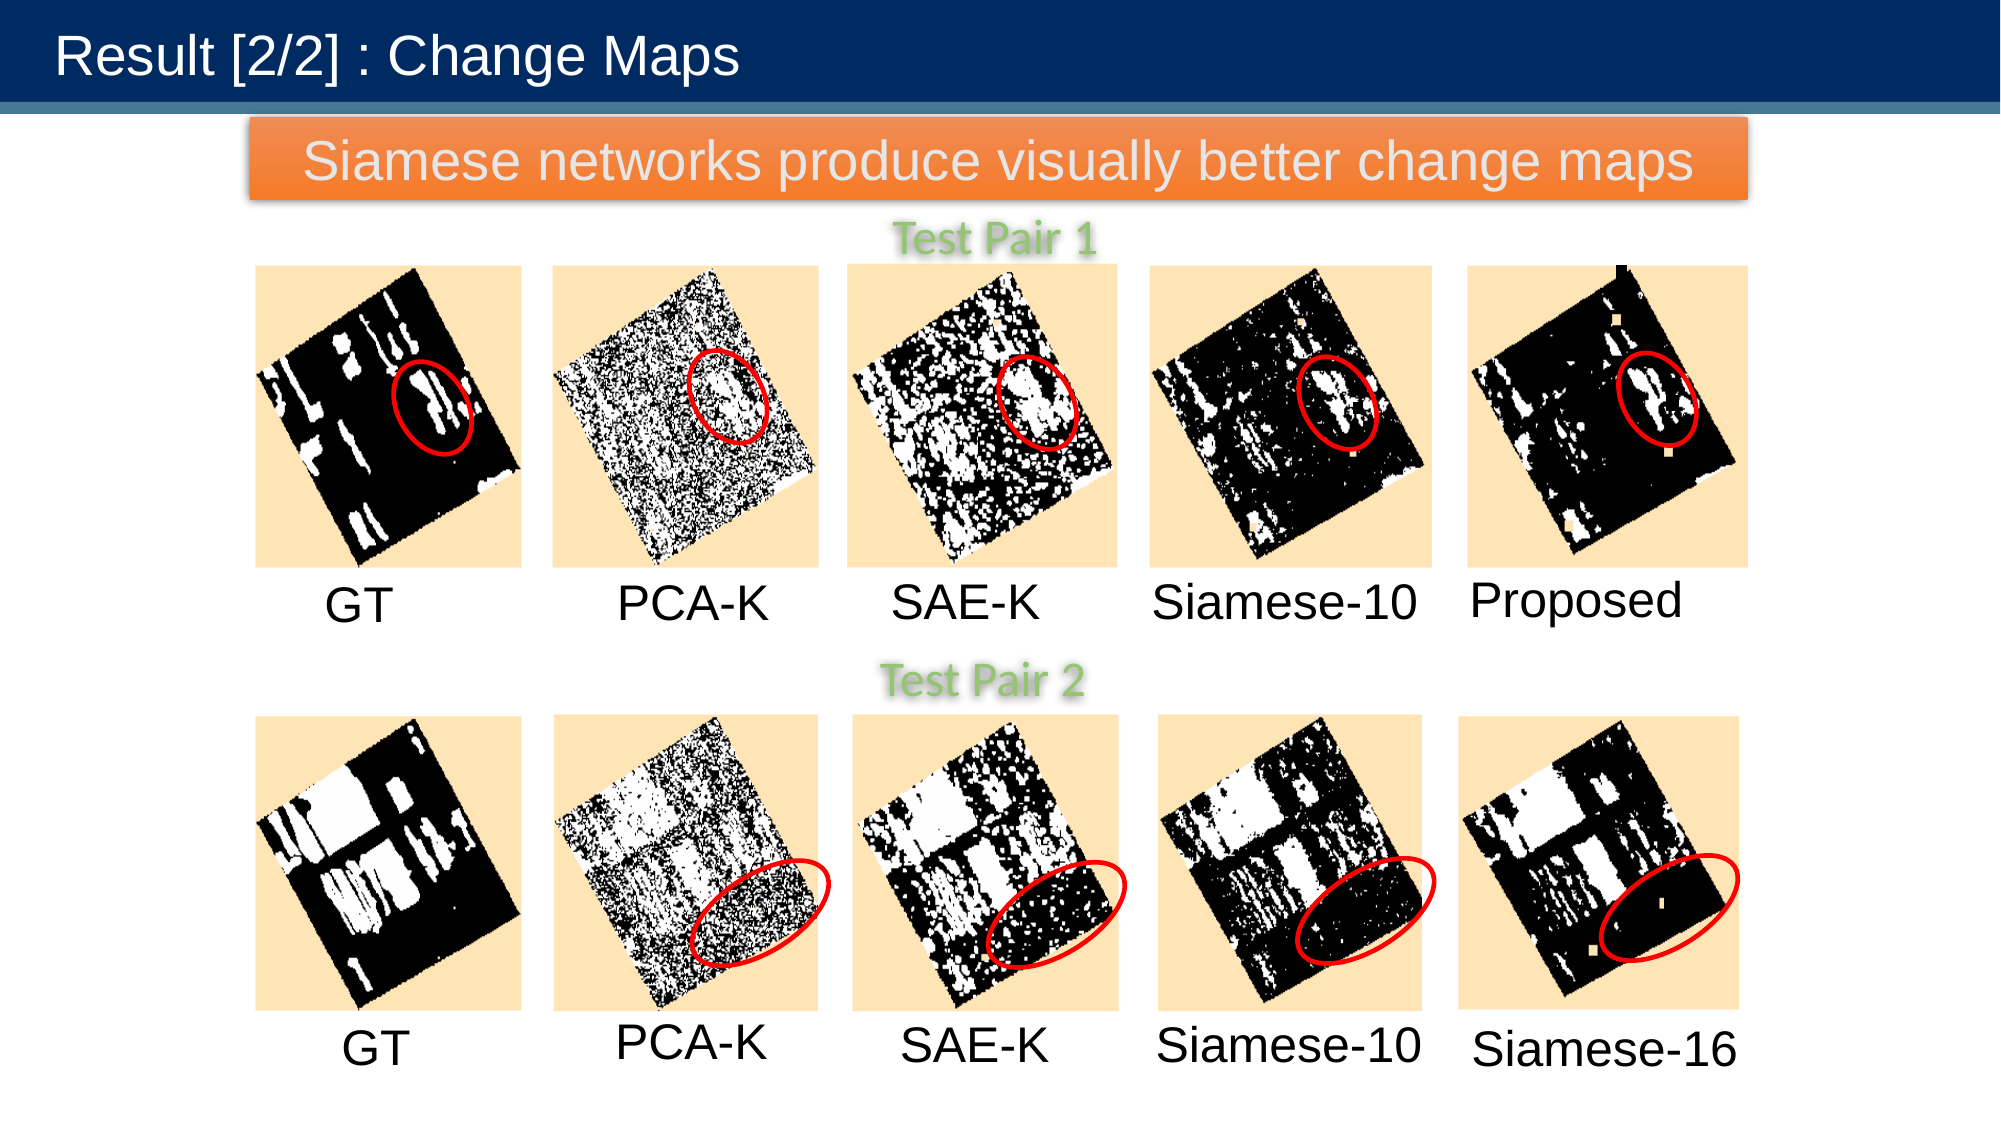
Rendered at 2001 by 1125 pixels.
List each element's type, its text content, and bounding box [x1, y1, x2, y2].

title Result [2/2] : Change Maps [39, 18, 1961, 96]
text_box Test Pair 1 [797, 210, 1194, 250]
text_box Test Pair 2 [820, 642, 1146, 701]
text_box Siamese networks produce visually better change maps [249, 117, 1748, 200]
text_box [221, 250, 1798, 642]
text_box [221, 701, 1756, 1085]
picture [0, 0, 2001, 114]
